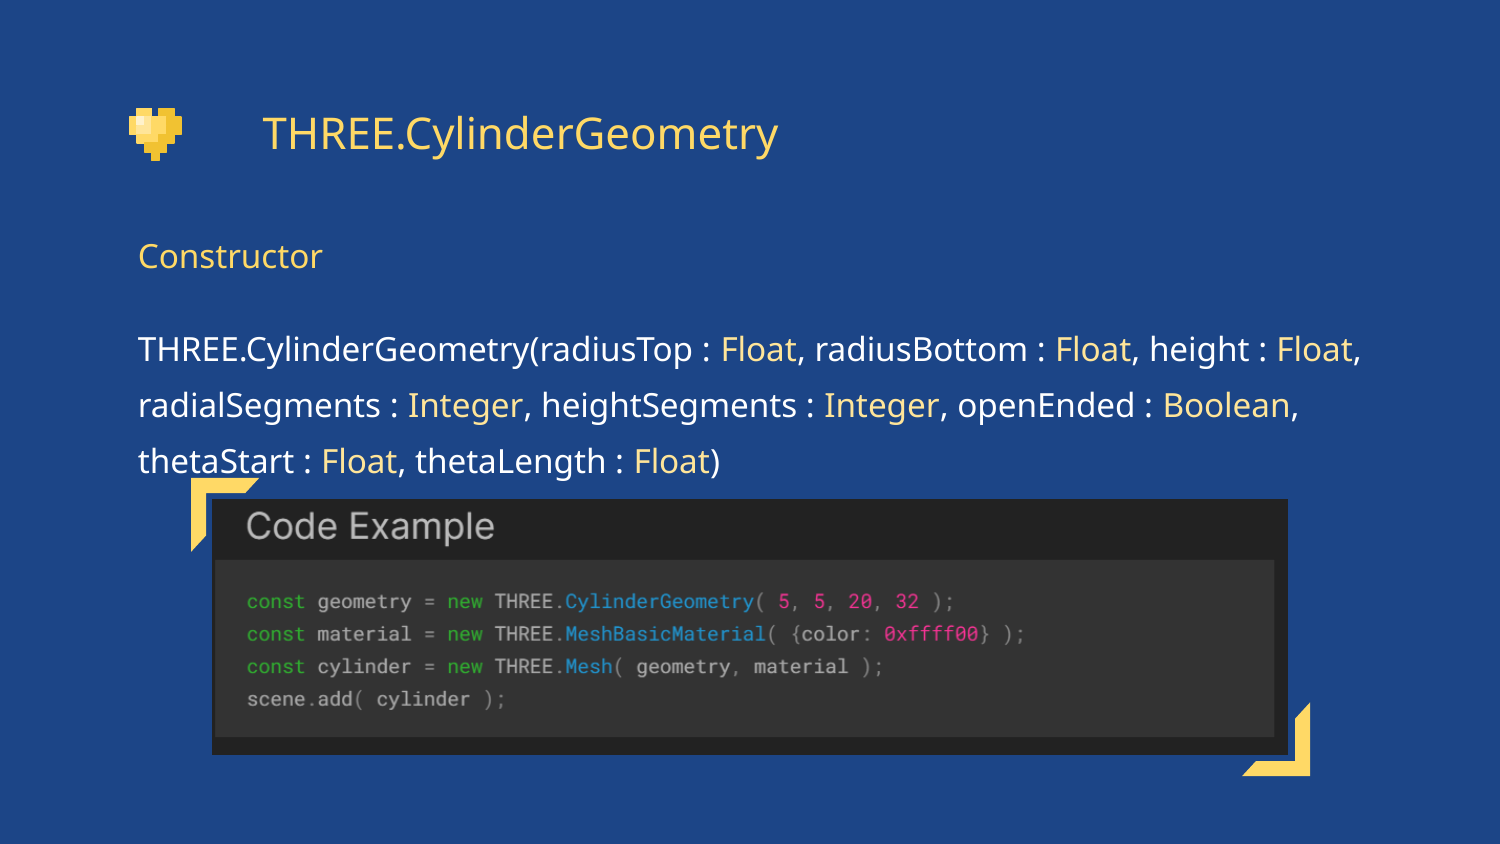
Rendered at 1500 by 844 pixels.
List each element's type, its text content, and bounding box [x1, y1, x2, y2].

picture [212, 498, 1288, 755]
text_box [191, 477, 260, 552]
list Constructor THREE.CylinderGeometry(radiusTop : Float, radiusBottom : Float, height : Float, radialSegments : Integer, heightSegments : Integer, openEnded : Boolean, thetaStart : Float, thetaLength : Float) [122, 219, 1462, 624]
text_box [1241, 702, 1311, 777]
title THREE.CylinderGeometry [181, 79, 861, 174]
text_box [129, 108, 182, 161]
